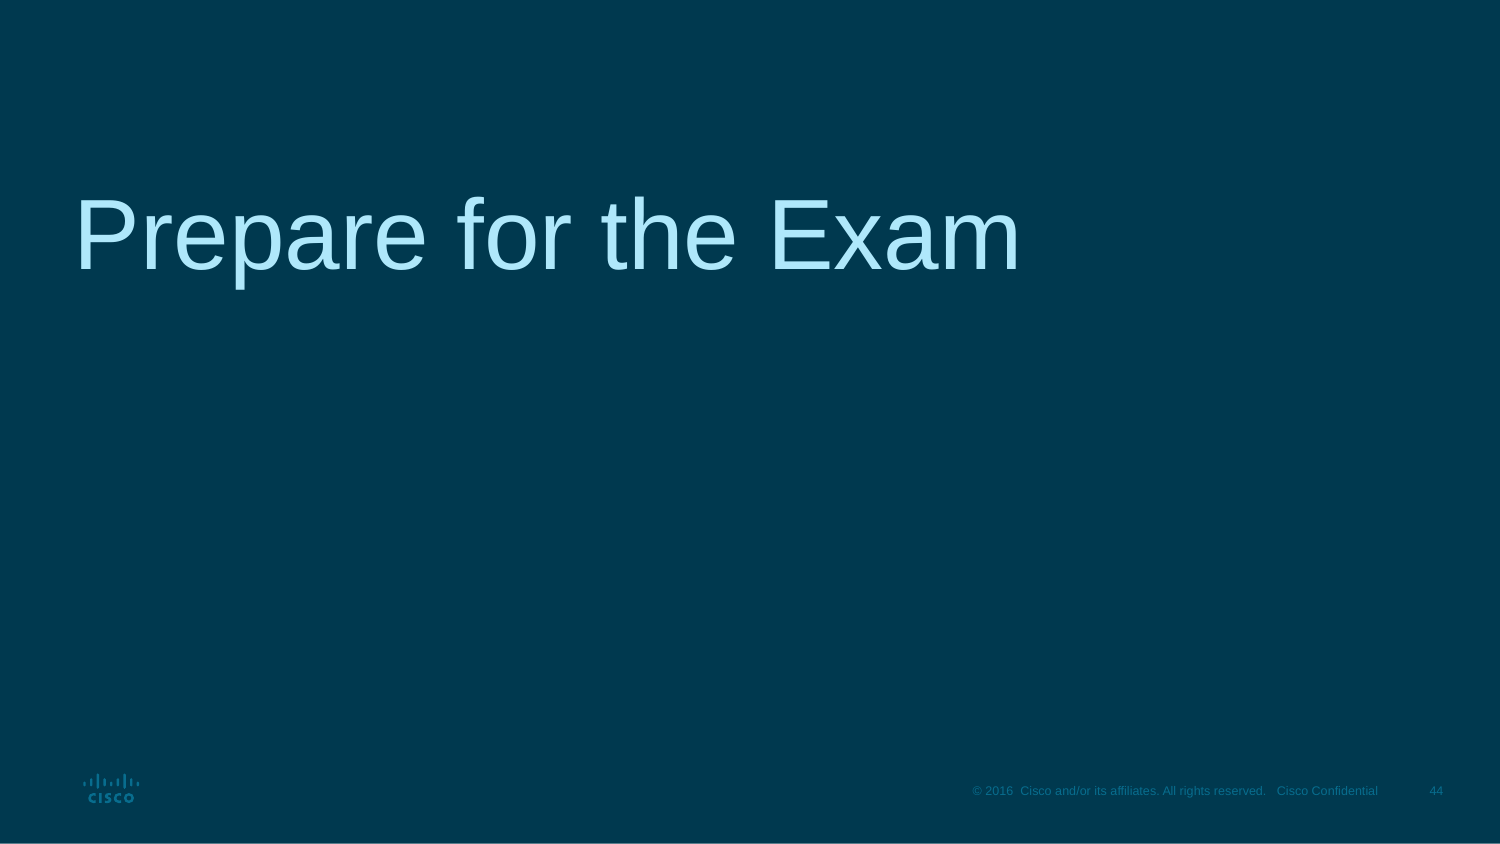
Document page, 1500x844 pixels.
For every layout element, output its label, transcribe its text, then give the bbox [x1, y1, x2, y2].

title Prepare for the Exam [58, 76, 1453, 299]
